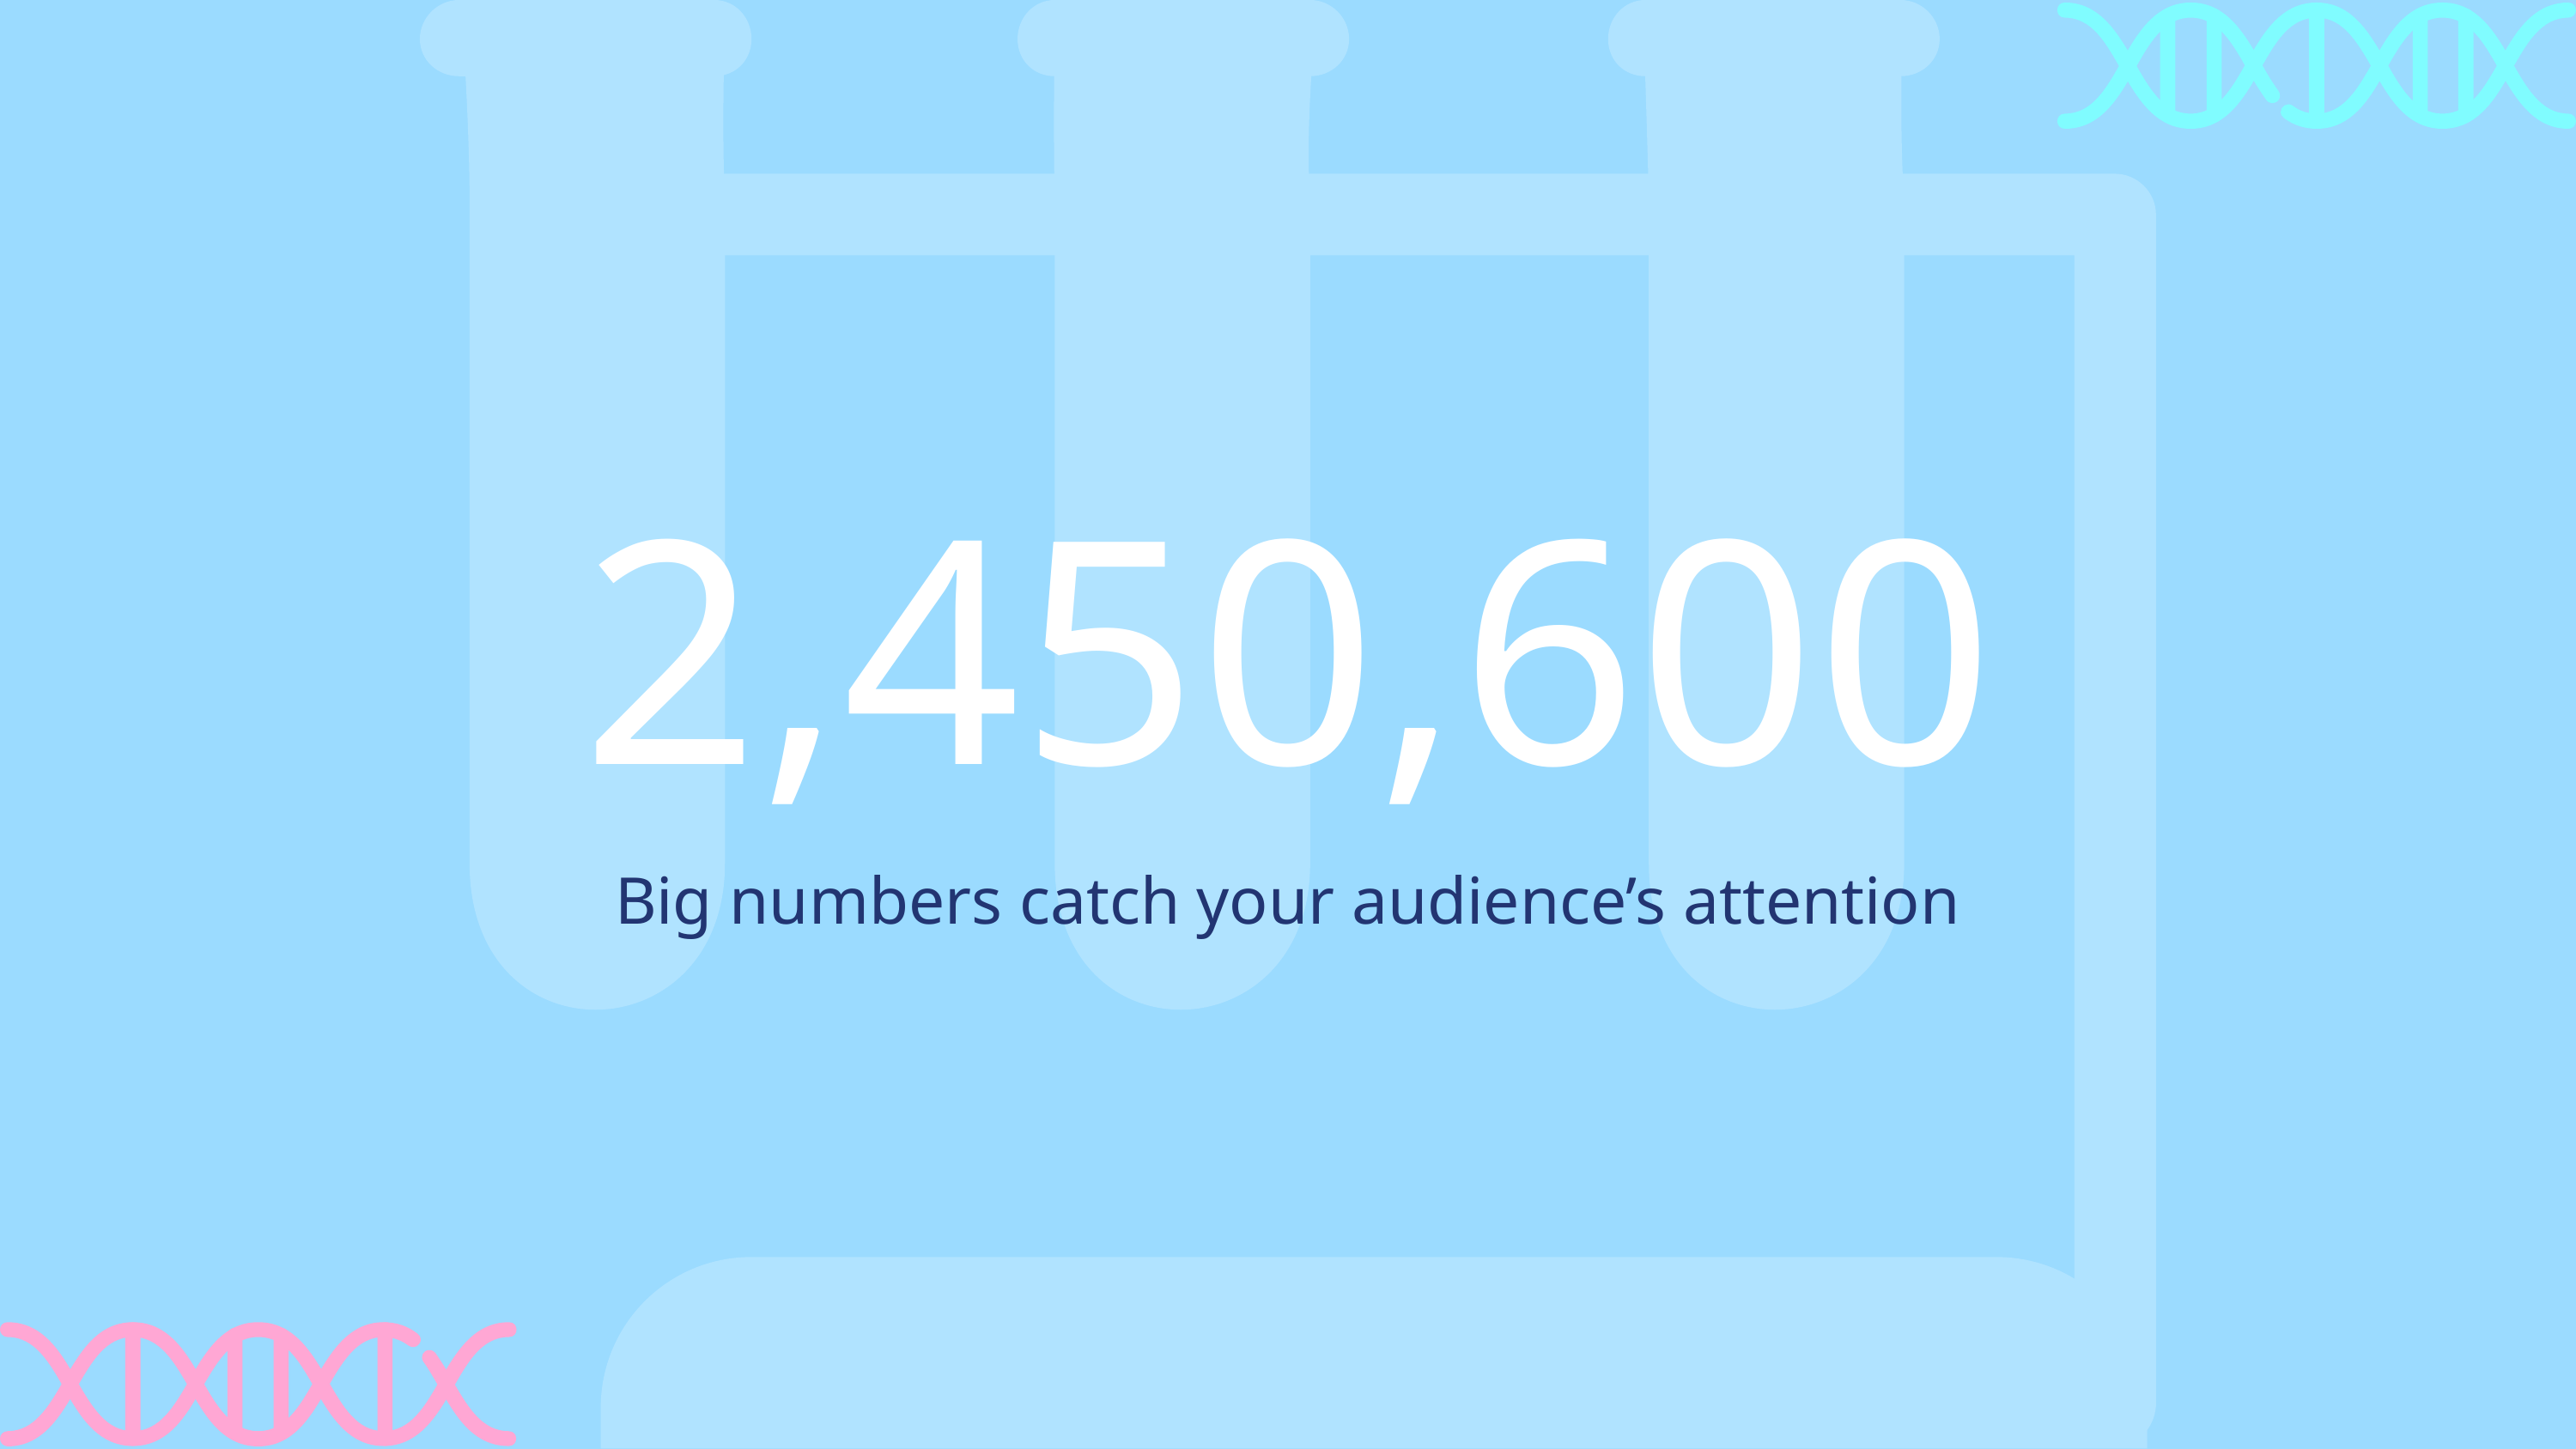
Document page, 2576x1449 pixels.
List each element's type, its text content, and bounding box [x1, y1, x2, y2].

subtitle Big numbers catch your audience’s attention [511, 834, 2064, 965]
title 2,450,600 [445, 483, 2131, 850]
